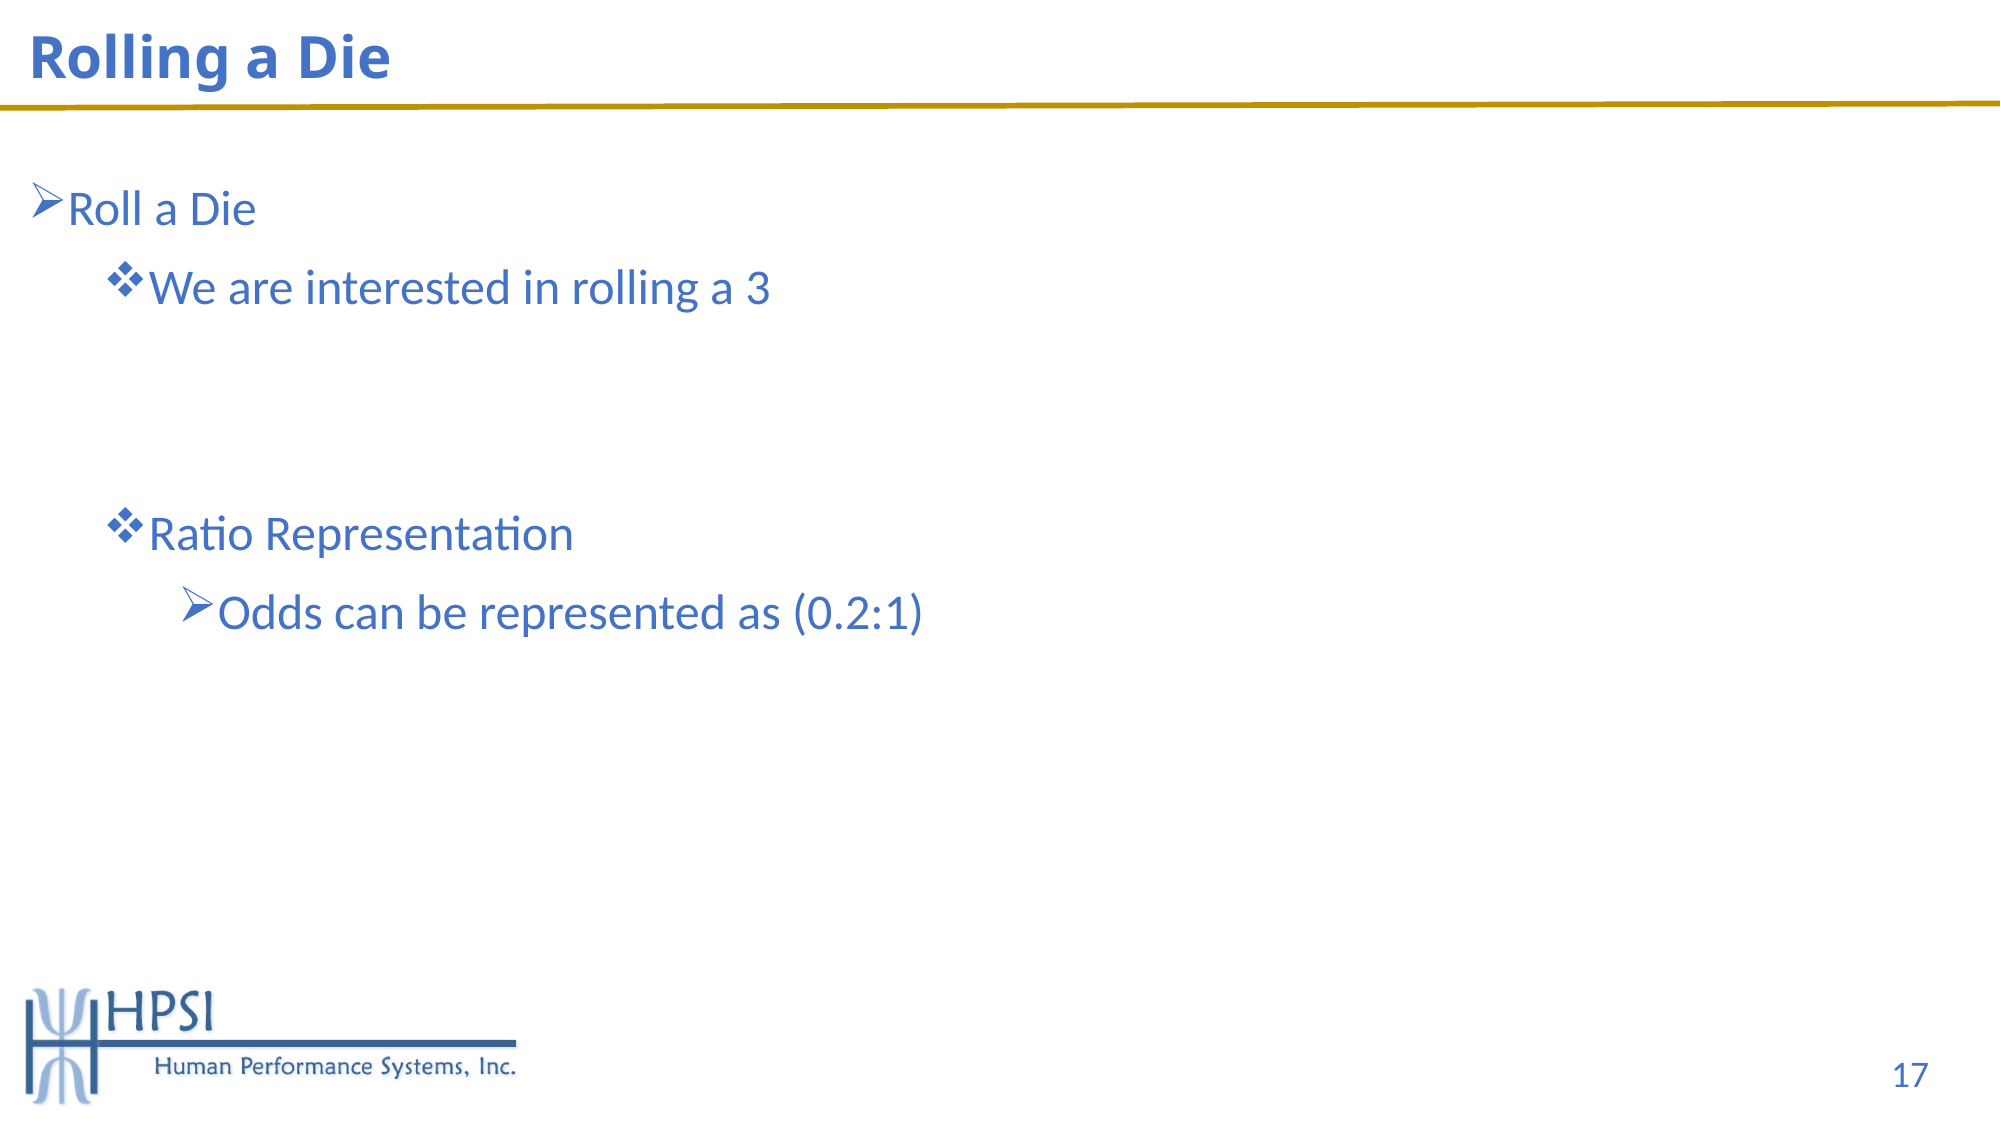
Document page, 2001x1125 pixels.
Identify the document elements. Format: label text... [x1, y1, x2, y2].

title Rolling a Die [13, 0, 1739, 120]
slide_number 17 [1493, 1042, 1944, 1103]
picture [21, 981, 524, 1108]
